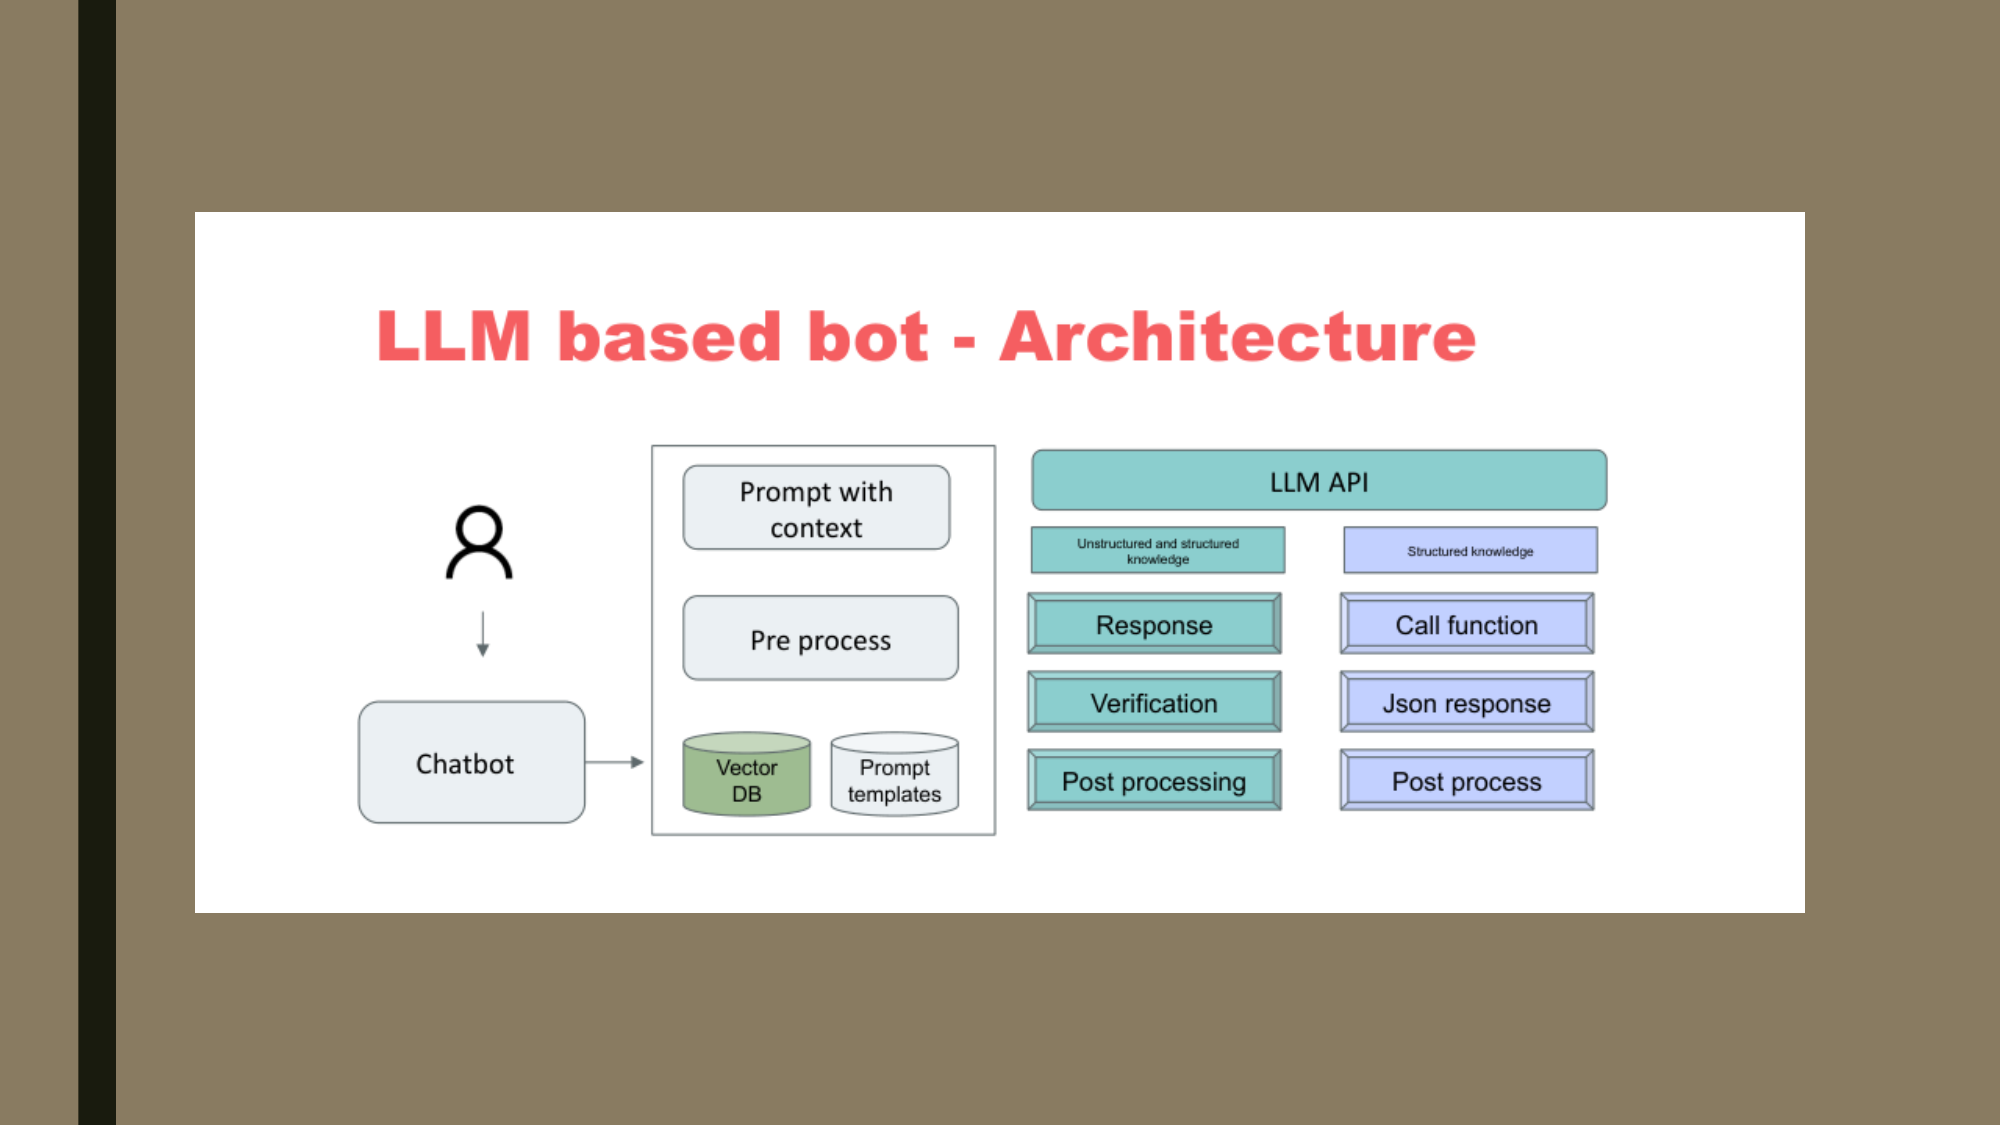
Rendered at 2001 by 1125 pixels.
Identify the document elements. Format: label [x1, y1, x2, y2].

picture [195, 212, 1805, 913]
